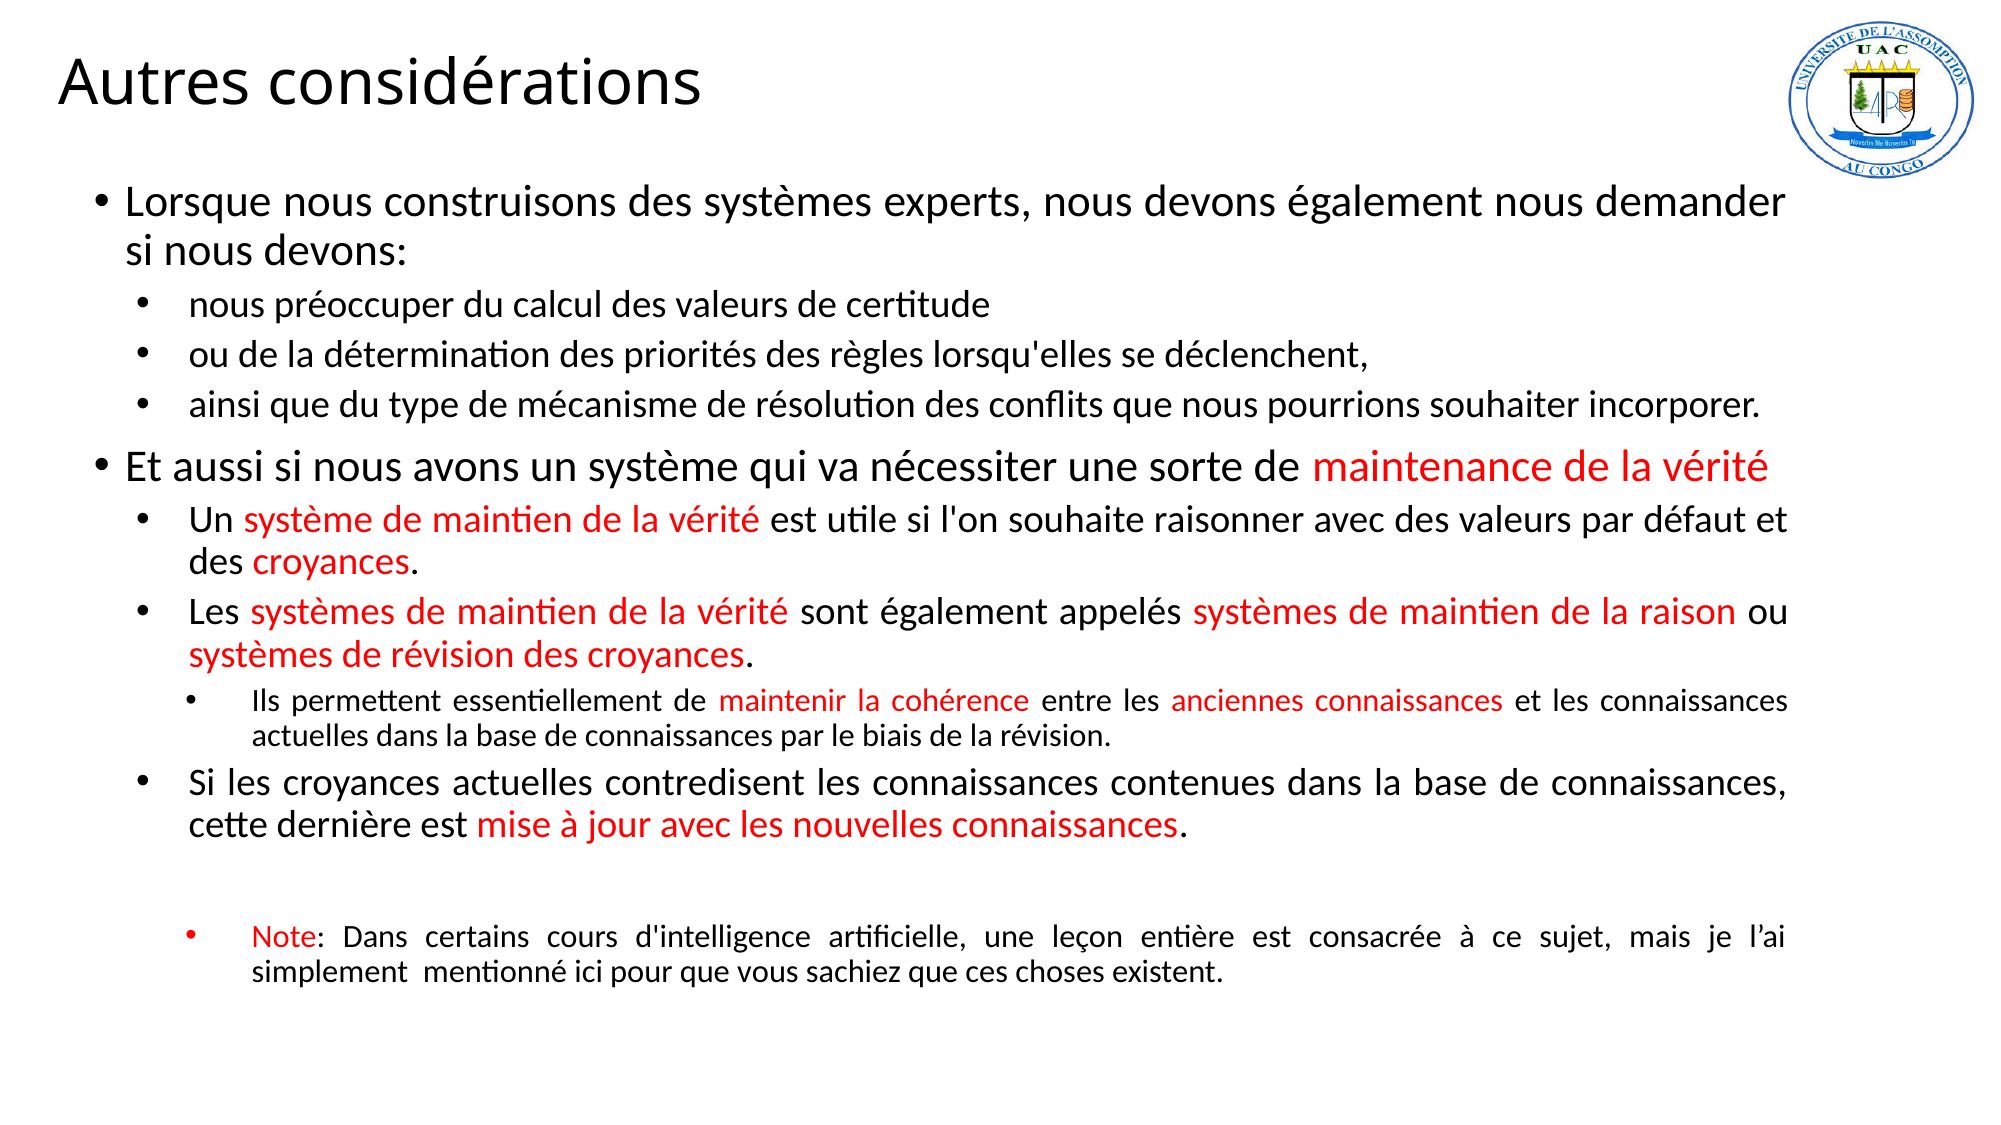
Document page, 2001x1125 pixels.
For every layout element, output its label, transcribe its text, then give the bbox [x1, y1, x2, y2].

list Lorsque nous construisons des systèmes experts, nous devons également nous demander si nous devons: nous préoccuper du calcul des valeurs de certitude ou de la détermination des priorités des règles lorsqu'elles se déclenchent, ainsi que du type de mécanisme de résolution des conflits que nous pourrions souhaiter incorporer. Et aussi si nous avons un système qui va nécessiter une sorte de maintenance de la vérité Un système de maintien de la vérité est utile si l'on souhaite raisonner avec des valeurs par défaut et des croyances. Les systèmes de maintien de la vérité sont également appelés systèmes de maintien de la raison ou systèmes de révision des croyances. Ils permettent essentiellement de maintenir la cohérence entre les anciennes connaissances et les connaissances actuelles dans la base de connaissances par le biais de la révision. Si les croyances actuelles contredisent les connaissances contenues dans la base de connaissances, cette dernière est mise à jour avec les nouvelles connaissances. Note: Dans certains cours d'intelligence artificielle, une leçon entière est consacrée à ce sujet, mais je l’ai simplement mentionné ici pour que vous sachiez que ces choses existent. [78, 170, 1804, 1064]
picture [1784, 15, 1982, 184]
title Autres considérations [43, 42, 1769, 127]
